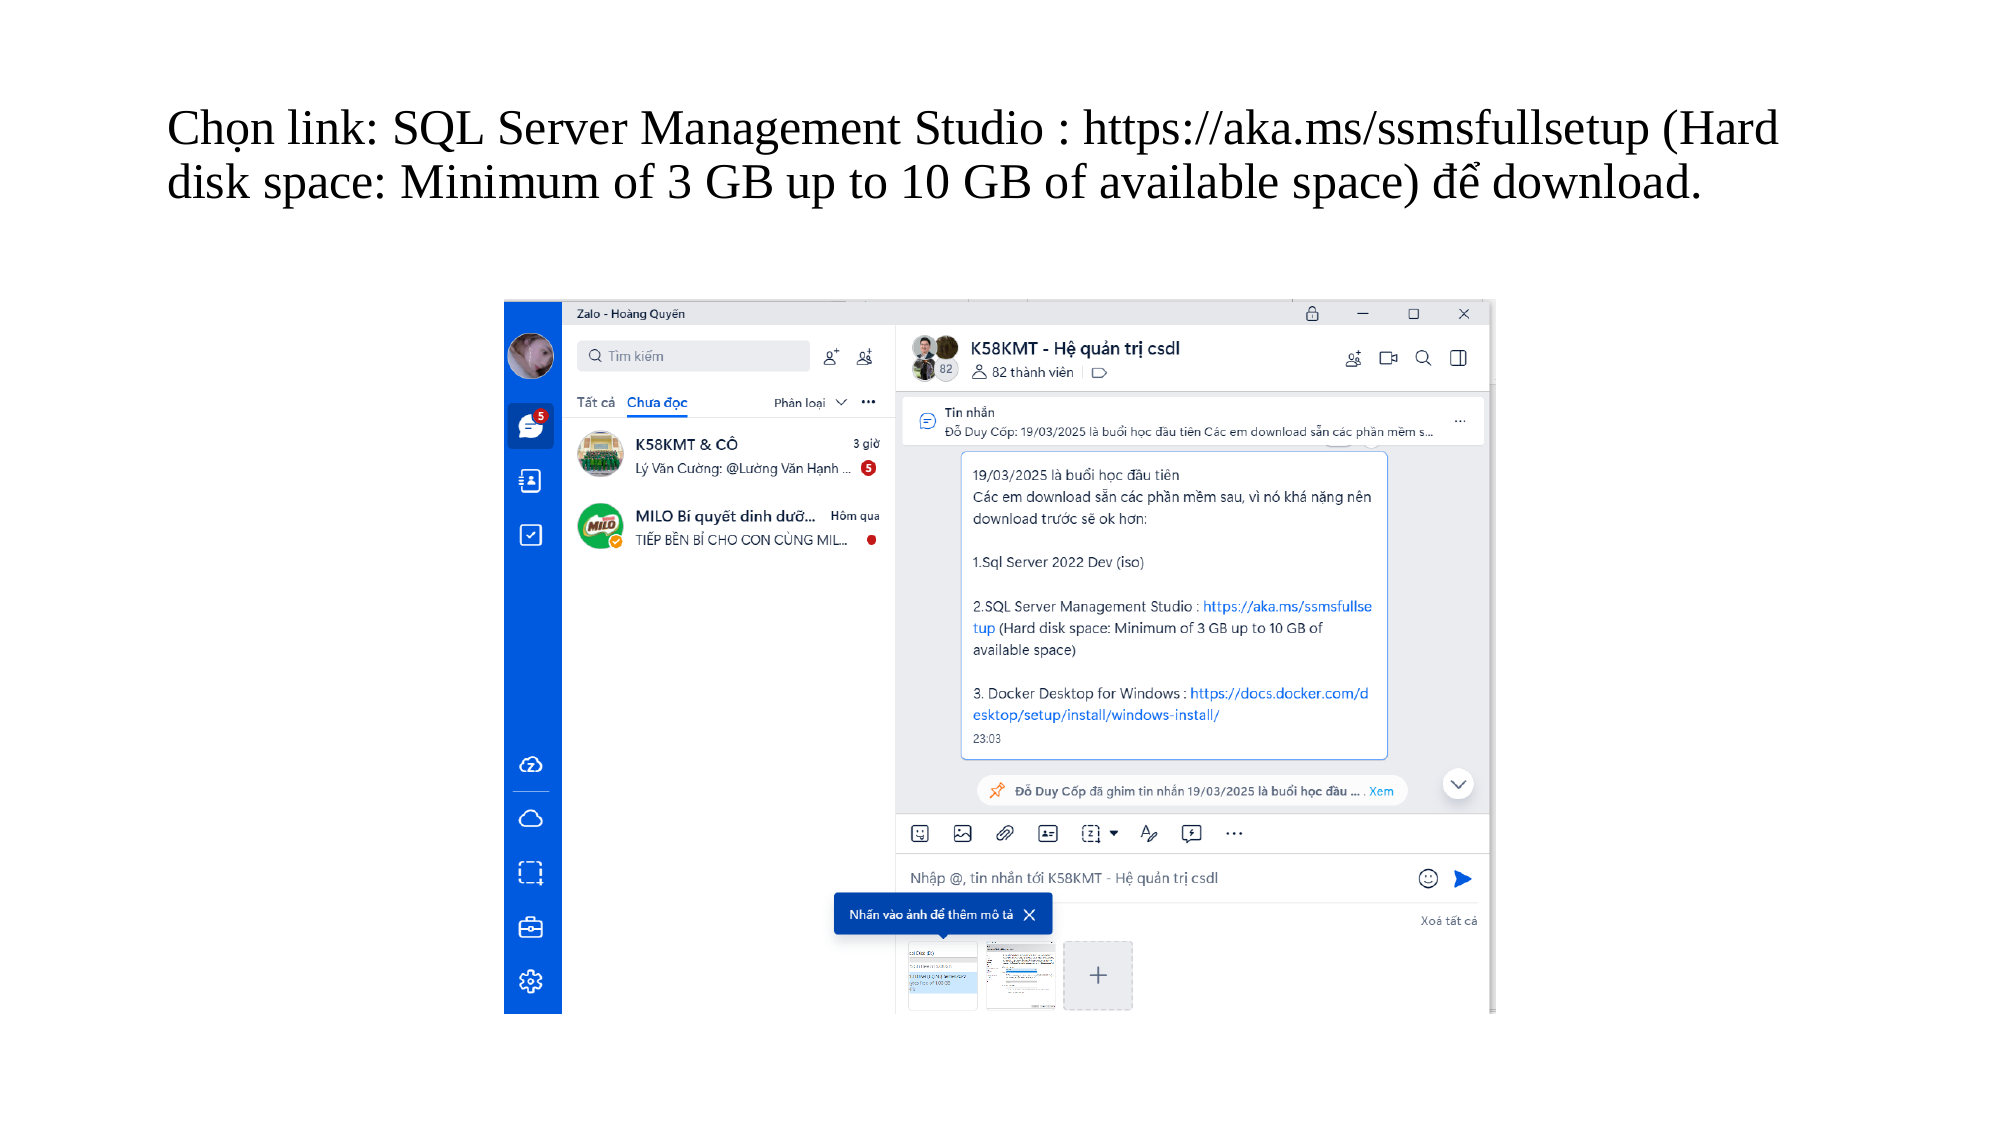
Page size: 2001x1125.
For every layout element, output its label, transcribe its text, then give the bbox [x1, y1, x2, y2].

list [504, 299, 1496, 1014]
title Chọn link: SQL Server Management Studio : https://aka.ms/ssmsfullsetup (Hard disk space: Minimum of 3 GB up to 10 GB of available space) để download. [152, 46, 1878, 265]
